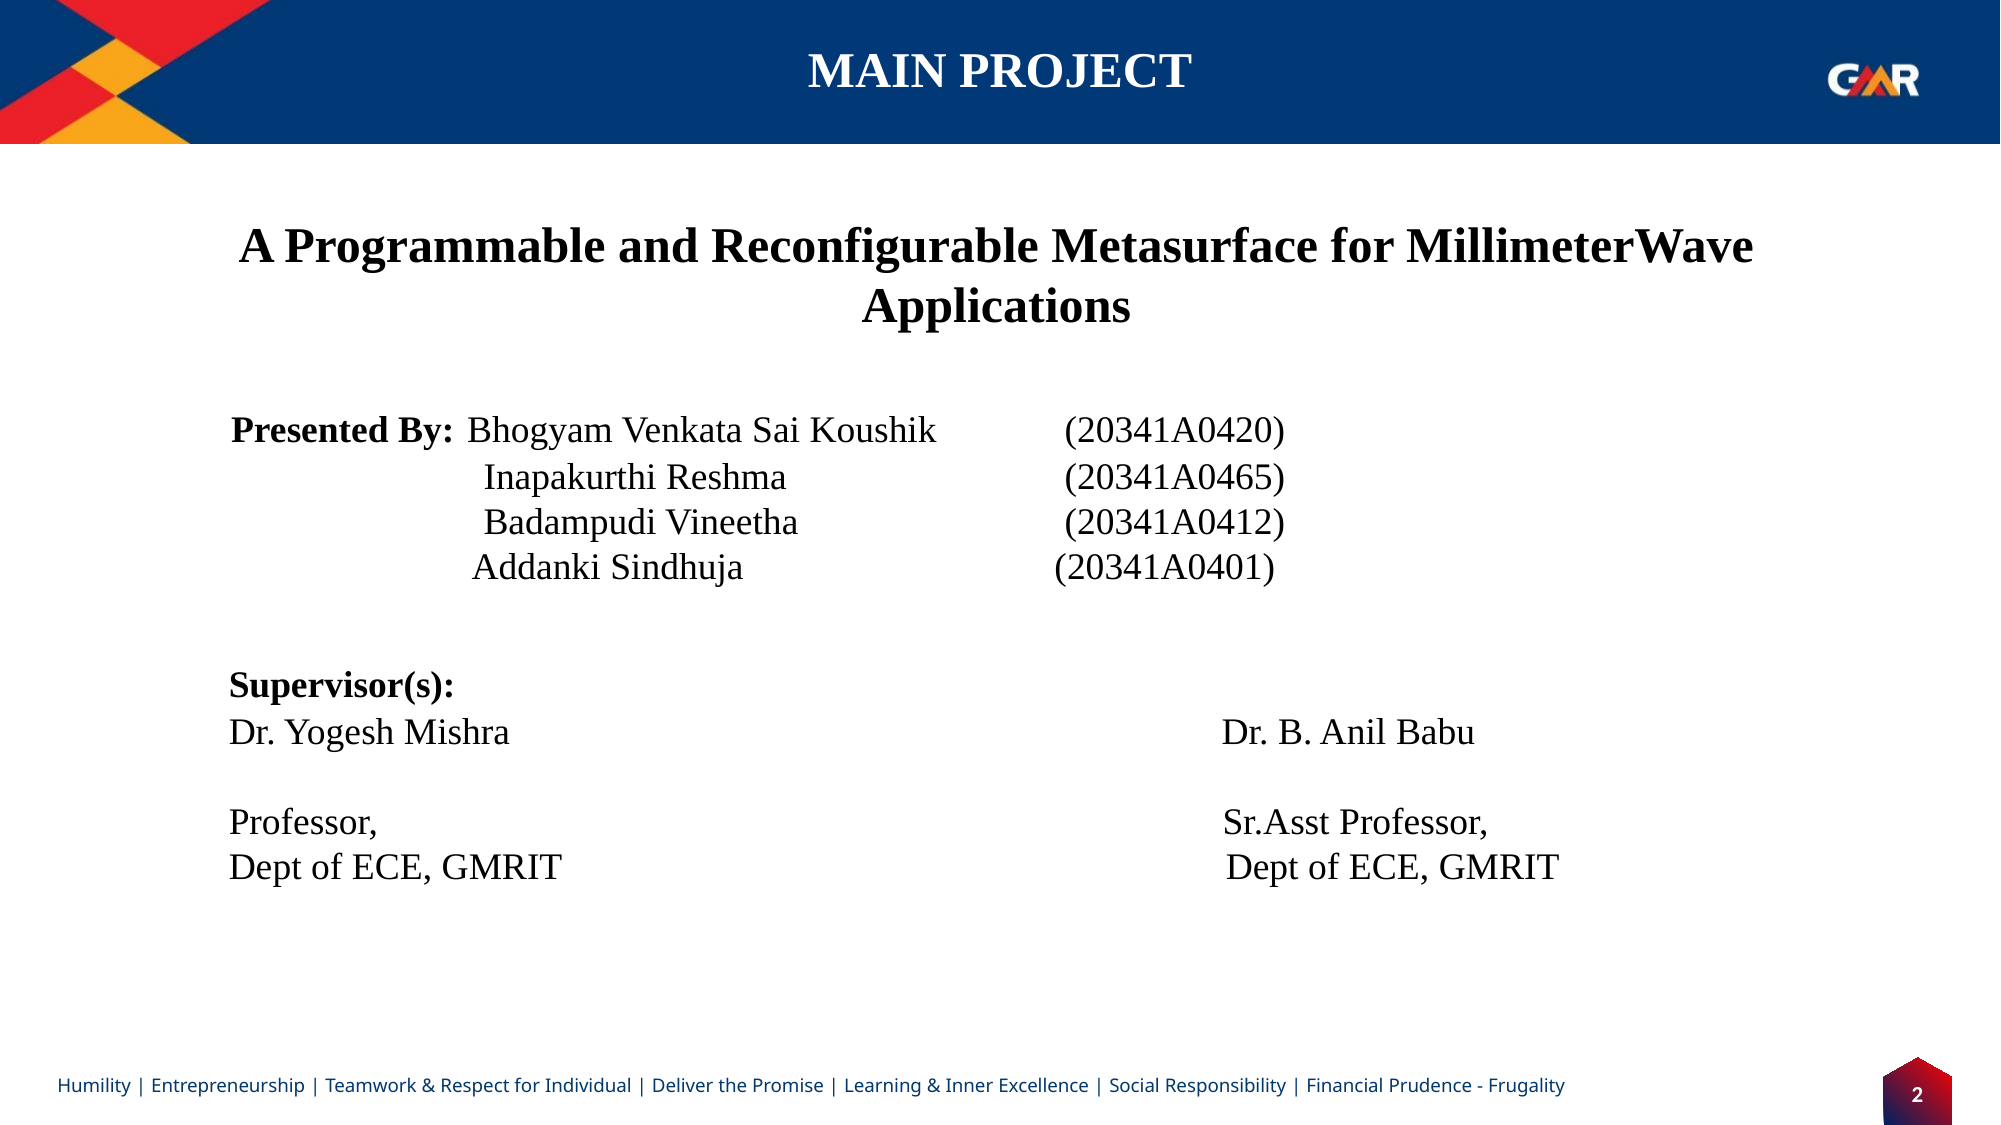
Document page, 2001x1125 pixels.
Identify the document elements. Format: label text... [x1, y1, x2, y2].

picture [0, 0, 174, 144]
title MAIN PROJECT [174, 0, 1825, 144]
text_box A Programmable and Reconfigurable Metasurface for MillimeterWave Applications Presented By: Bhogyam Venkata Sai Koushik (20341A0420) Inapakurthi Reshma (20341A0465) Badampudi Vineetha (20341A0412) Addanki Sindhuja (20341A0401) Supervisor(s): Dr. Yogesh Mishra Dr. B. Anil Babu Professor, Sr.Asst Professor, Dept of ECE, GMRIT Dept of ECE, GMRIT [137, 205, 1856, 985]
picture [1825, 0, 2000, 144]
